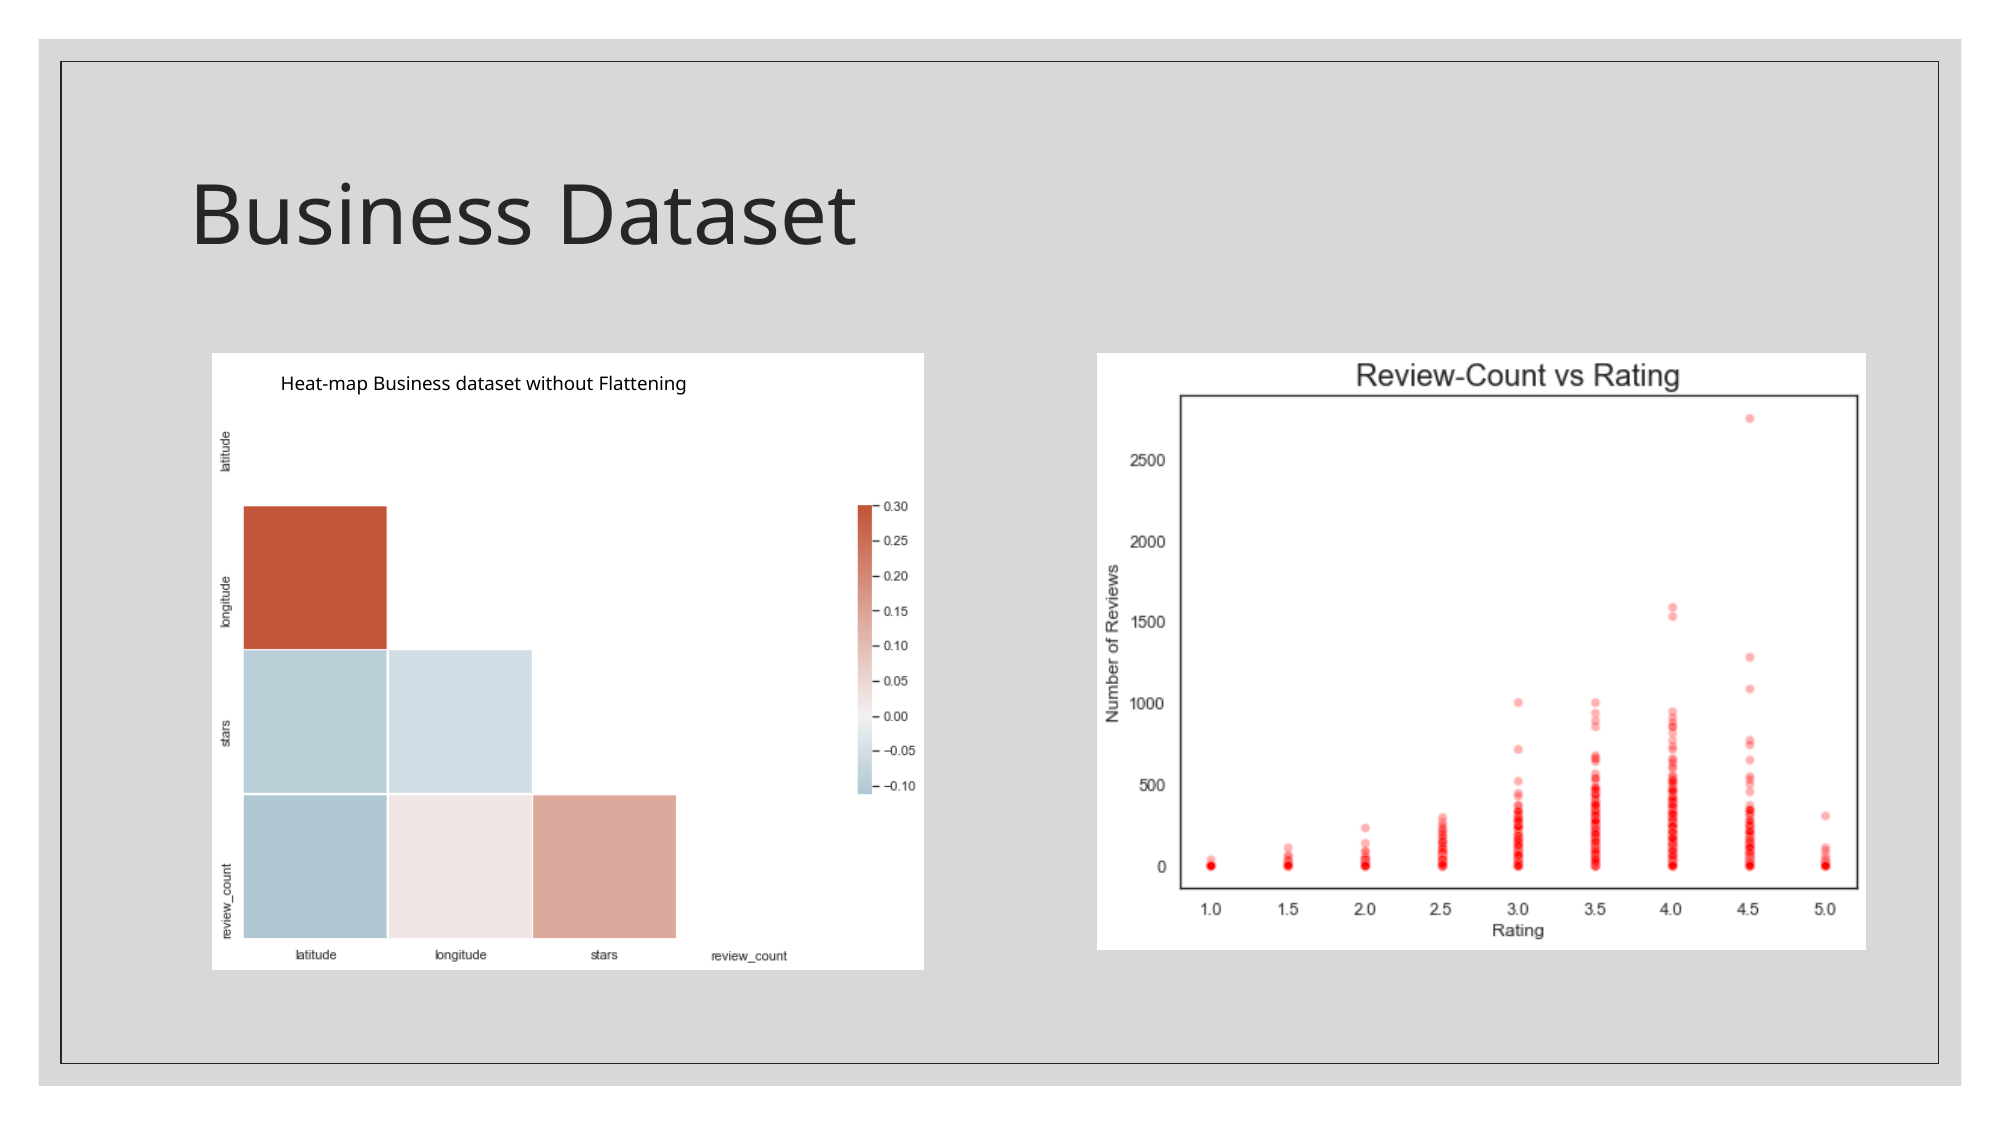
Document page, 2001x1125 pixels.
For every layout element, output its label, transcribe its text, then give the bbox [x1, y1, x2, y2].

picture [1097, 353, 1866, 950]
picture [212, 353, 924, 971]
title Business Dataset [174, 105, 1825, 331]
